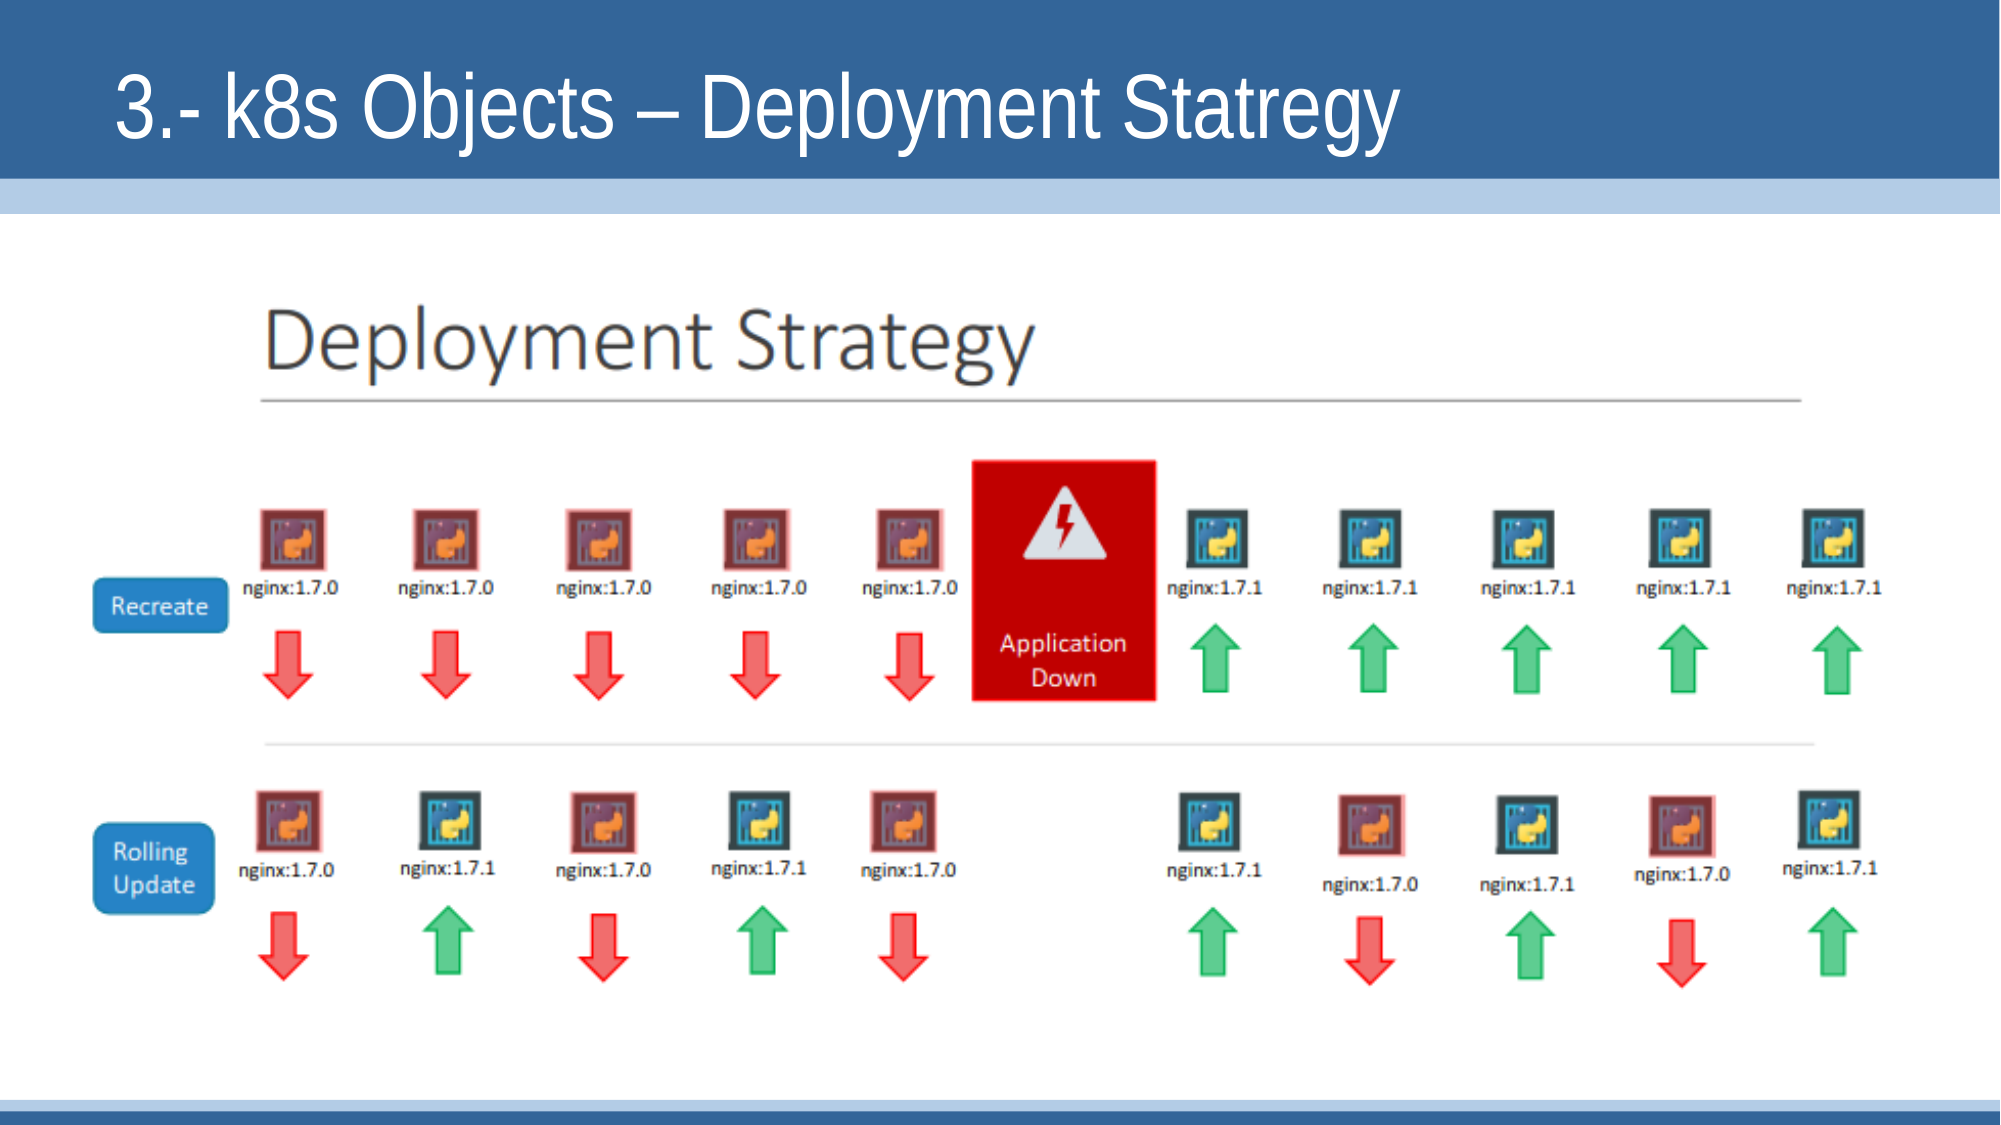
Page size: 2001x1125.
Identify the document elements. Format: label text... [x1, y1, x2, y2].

picture [87, 249, 1927, 1041]
title 3.- k8s Objects – Deployment Statregy [99, 42, 1914, 161]
